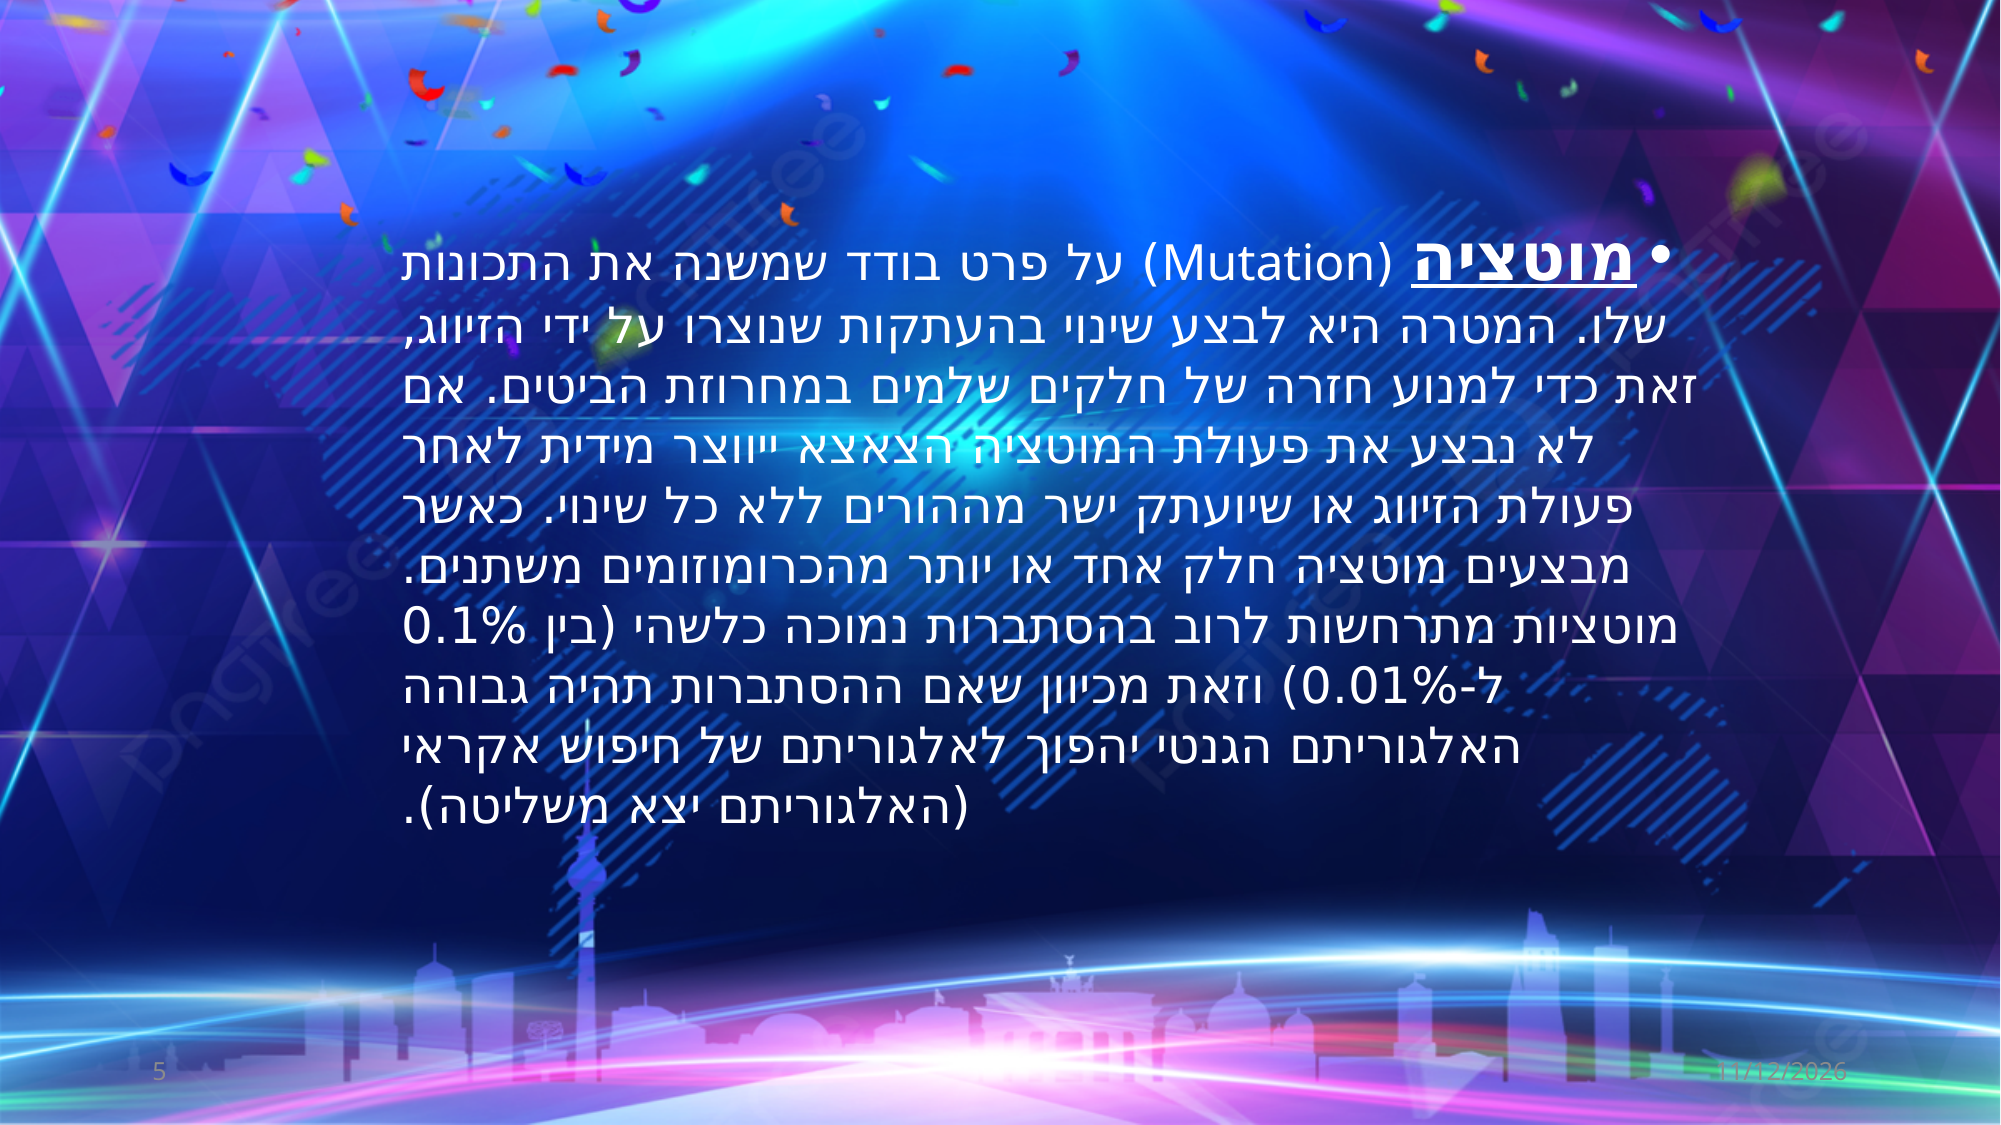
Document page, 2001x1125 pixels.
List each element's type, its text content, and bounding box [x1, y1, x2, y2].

slide_number 5 [137, 1042, 588, 1103]
text_box מוטציה (Mutation) על פרט בודד שמשנה את התכונות שלו. המטרה היא לבצע שינוי בהעתקות שנוצרו על ידי הזיווג, זאת כדי למנוע חזרה של חלקים שלמים במחרוזת הביטים. אם לא נבצע את פעולת המוטציה הצאצא ייווצר מידית לאחר פעולת הזיווג או שיועתק ישר מההורים ללא כל שינוי. כאשר מבצעים מוטציה חלק אחד או יותר מהכרומוזומים משתנים. מוטציות מתרחשות לרוב בהסתברות נמוכה כלשהי (בין 0.1% ל-0.01%) וזאת מכיוון שאם ההסתברות תהיה גבוהה האלגוריתם הגנטי יהפוך לאלגוריתם של חיפוש אקראי (האלגוריתם יצא משליטה). [386, 206, 1721, 841]
slide_number ב'/כסלו/תשפ"ג [1412, 1042, 1863, 1103]
picture [0, 0, 2001, 1125]
